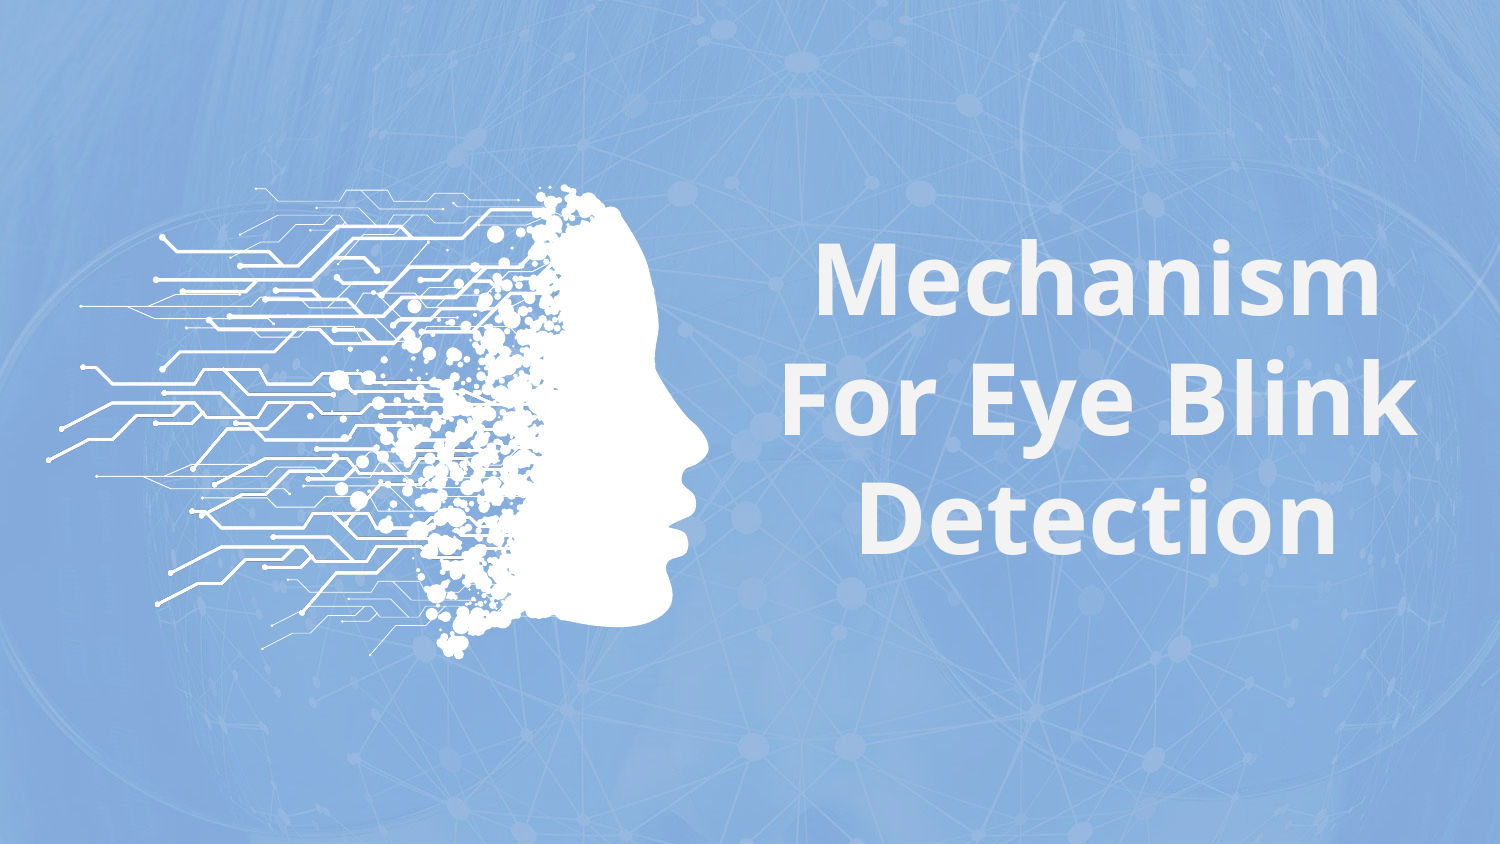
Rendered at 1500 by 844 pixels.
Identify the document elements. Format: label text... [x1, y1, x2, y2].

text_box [44, 182, 710, 660]
text_box Mechanism For Eye Blink Detection [752, 229, 1443, 681]
